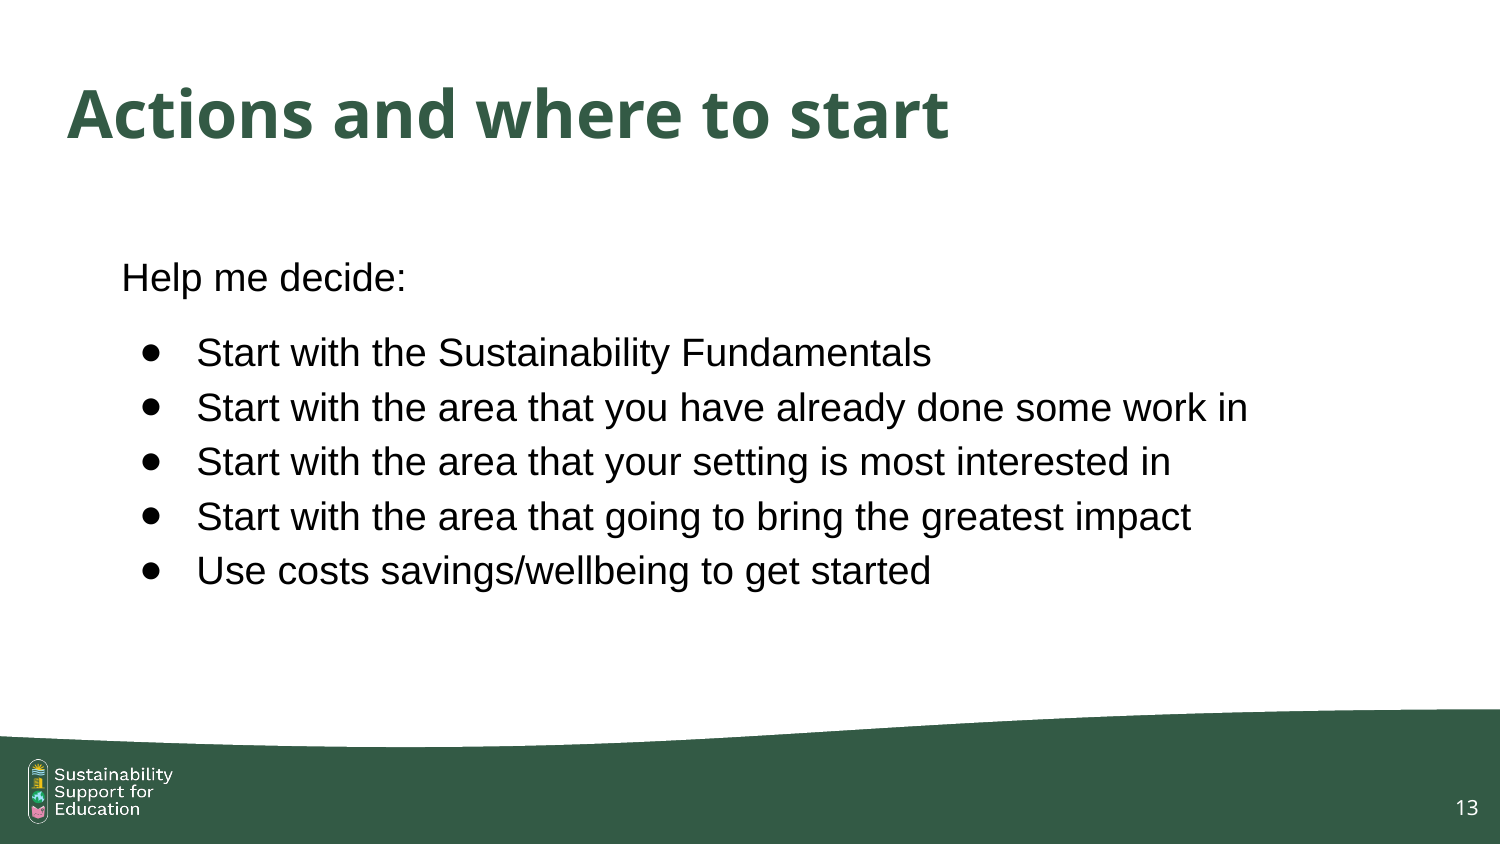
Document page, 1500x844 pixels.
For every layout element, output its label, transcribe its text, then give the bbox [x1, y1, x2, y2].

list Help me decide: Start with the Sustainability Fundamentals Start with the area that you have already done some work in Start with the area that your setting is most interested in Start with the area that going to bring the greatest impact Use costs savings/wellbeing to get started [121, 229, 1426, 640]
title Actions and where to start [67, 57, 1158, 198]
picture [28, 759, 182, 824]
